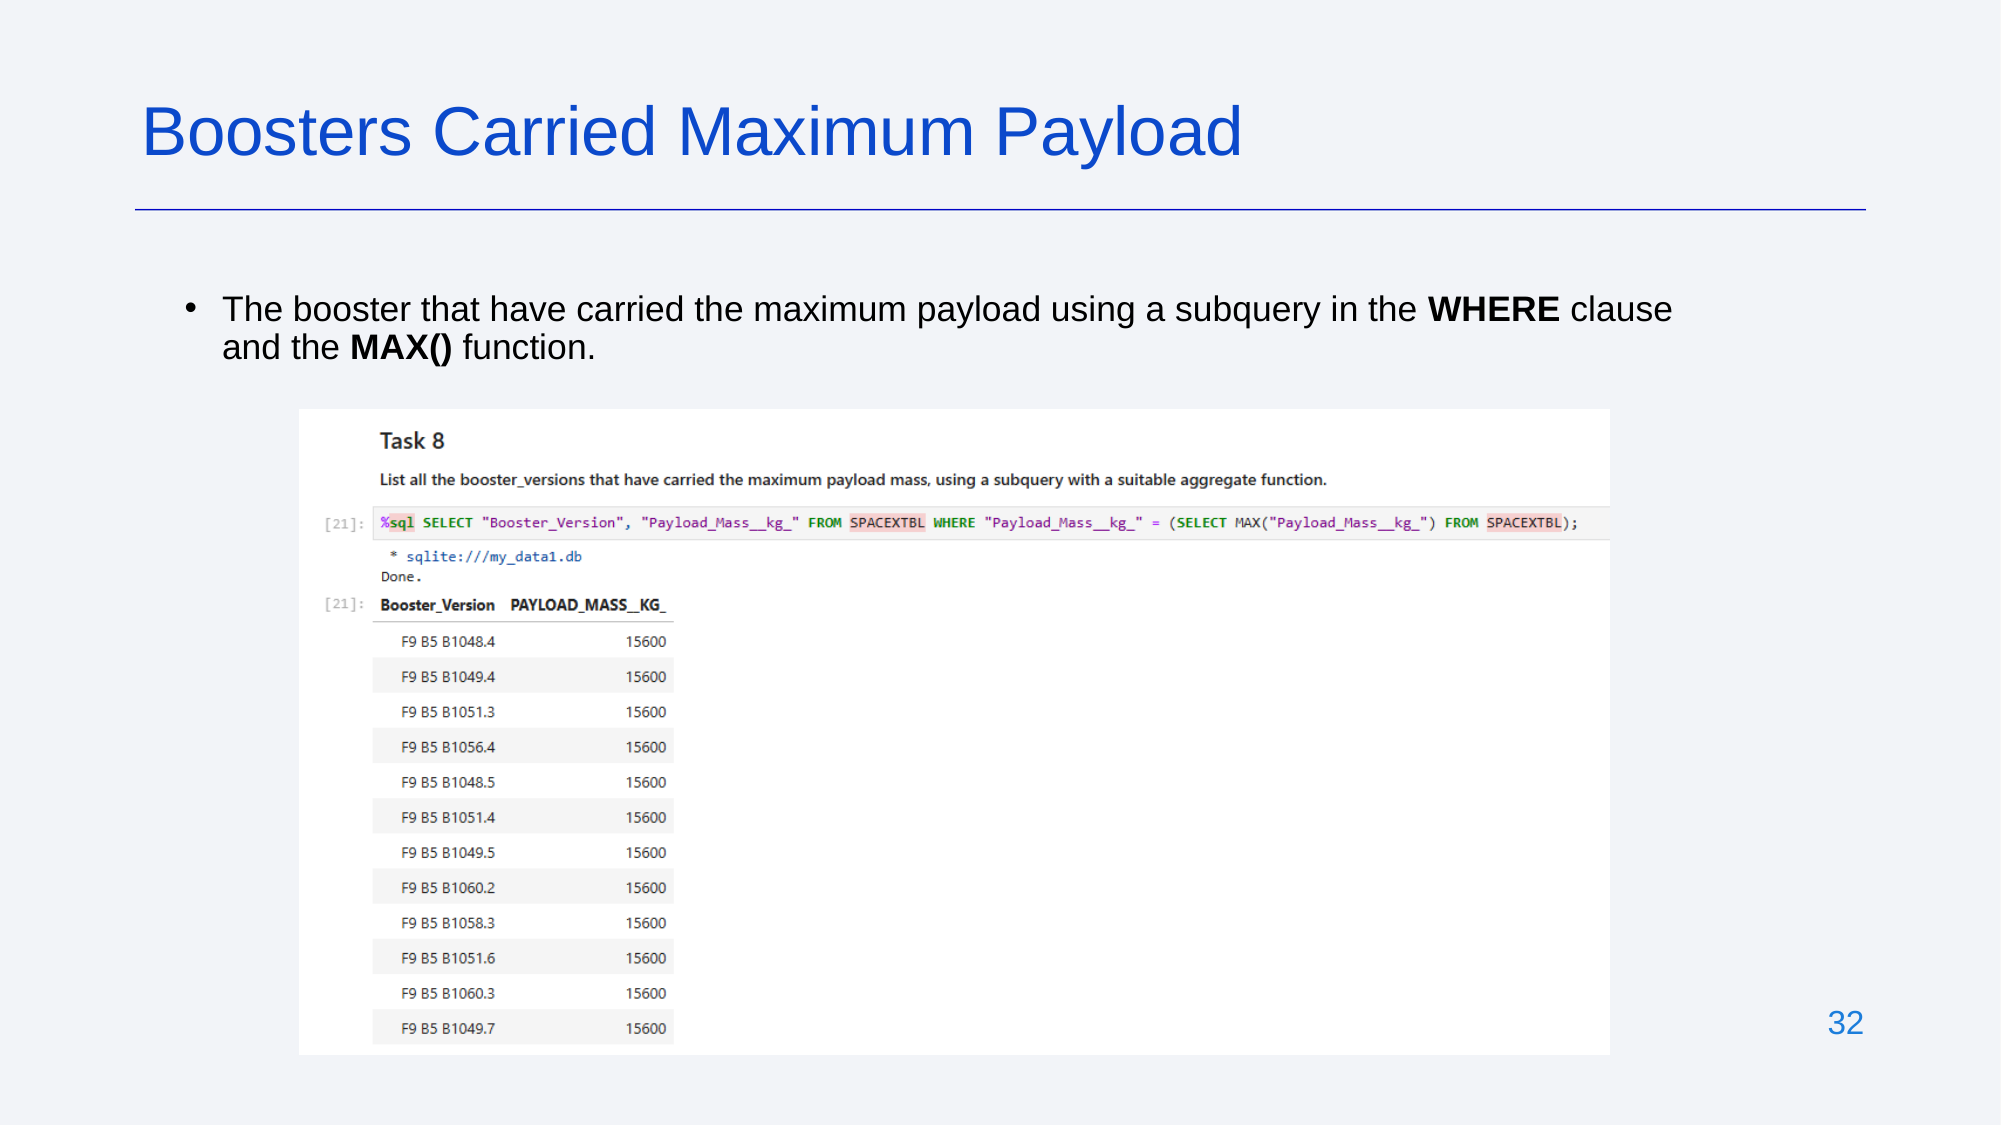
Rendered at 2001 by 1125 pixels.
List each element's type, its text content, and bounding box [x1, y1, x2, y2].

picture [0, 0, 2001, 1125]
text_box The booster that have carried the maximum payload using a subquery in the WHERE clause and the MAX() function. [169, 282, 1706, 430]
slide_number ‹#› [1615, 988, 1880, 1055]
text_box Boosters Carried Maximum Payload [126, 88, 1852, 179]
